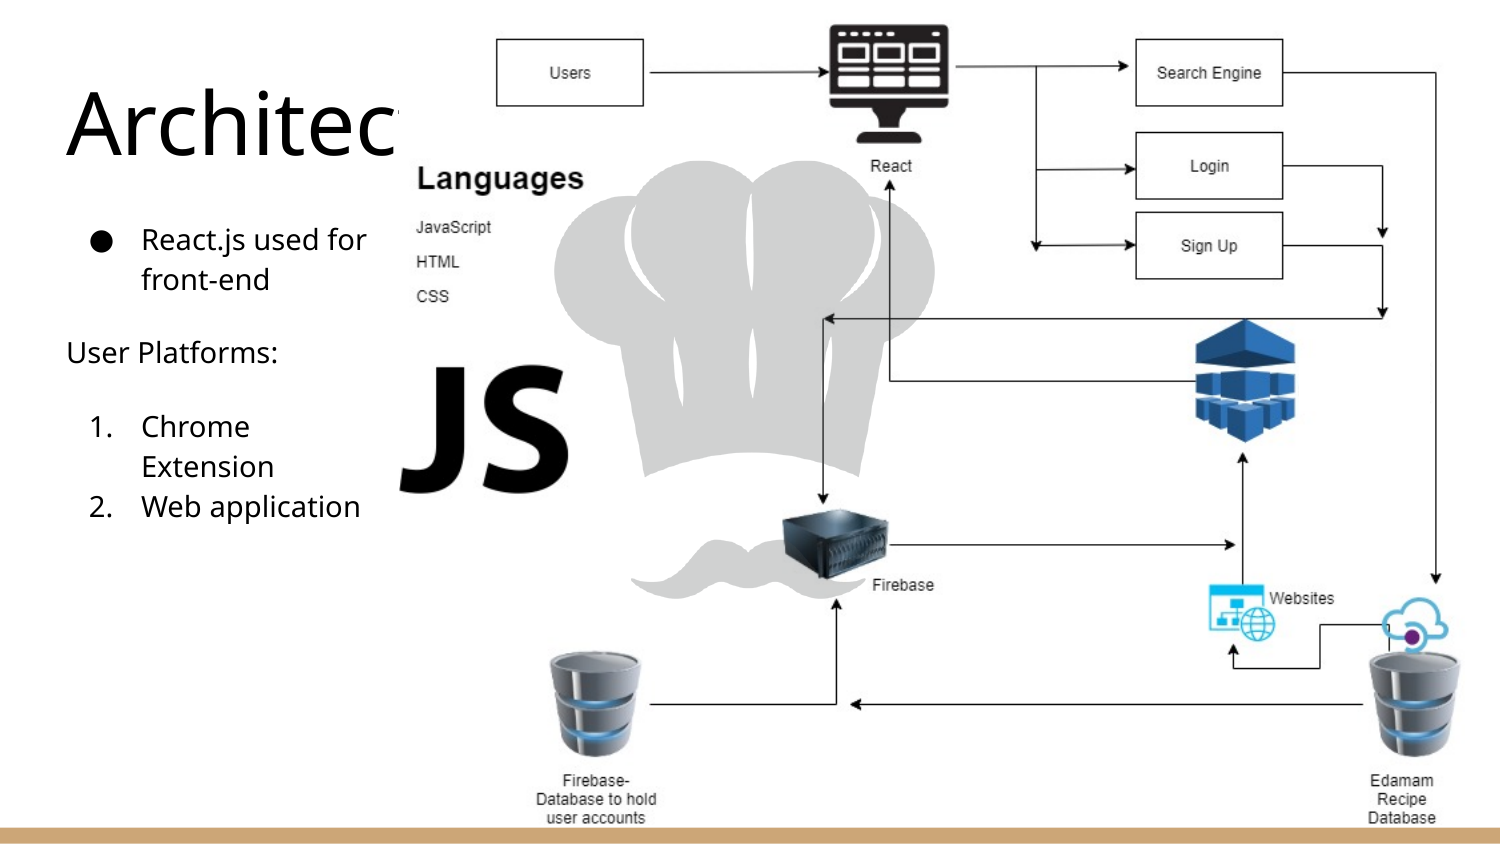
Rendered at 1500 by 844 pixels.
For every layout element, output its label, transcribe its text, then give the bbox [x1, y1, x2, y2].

title Architecture [51, 51, 322, 189]
picture [327, 0, 1471, 844]
list React.js used for front-end User Platforms: Chrome Extension Web application [51, 200, 322, 752]
